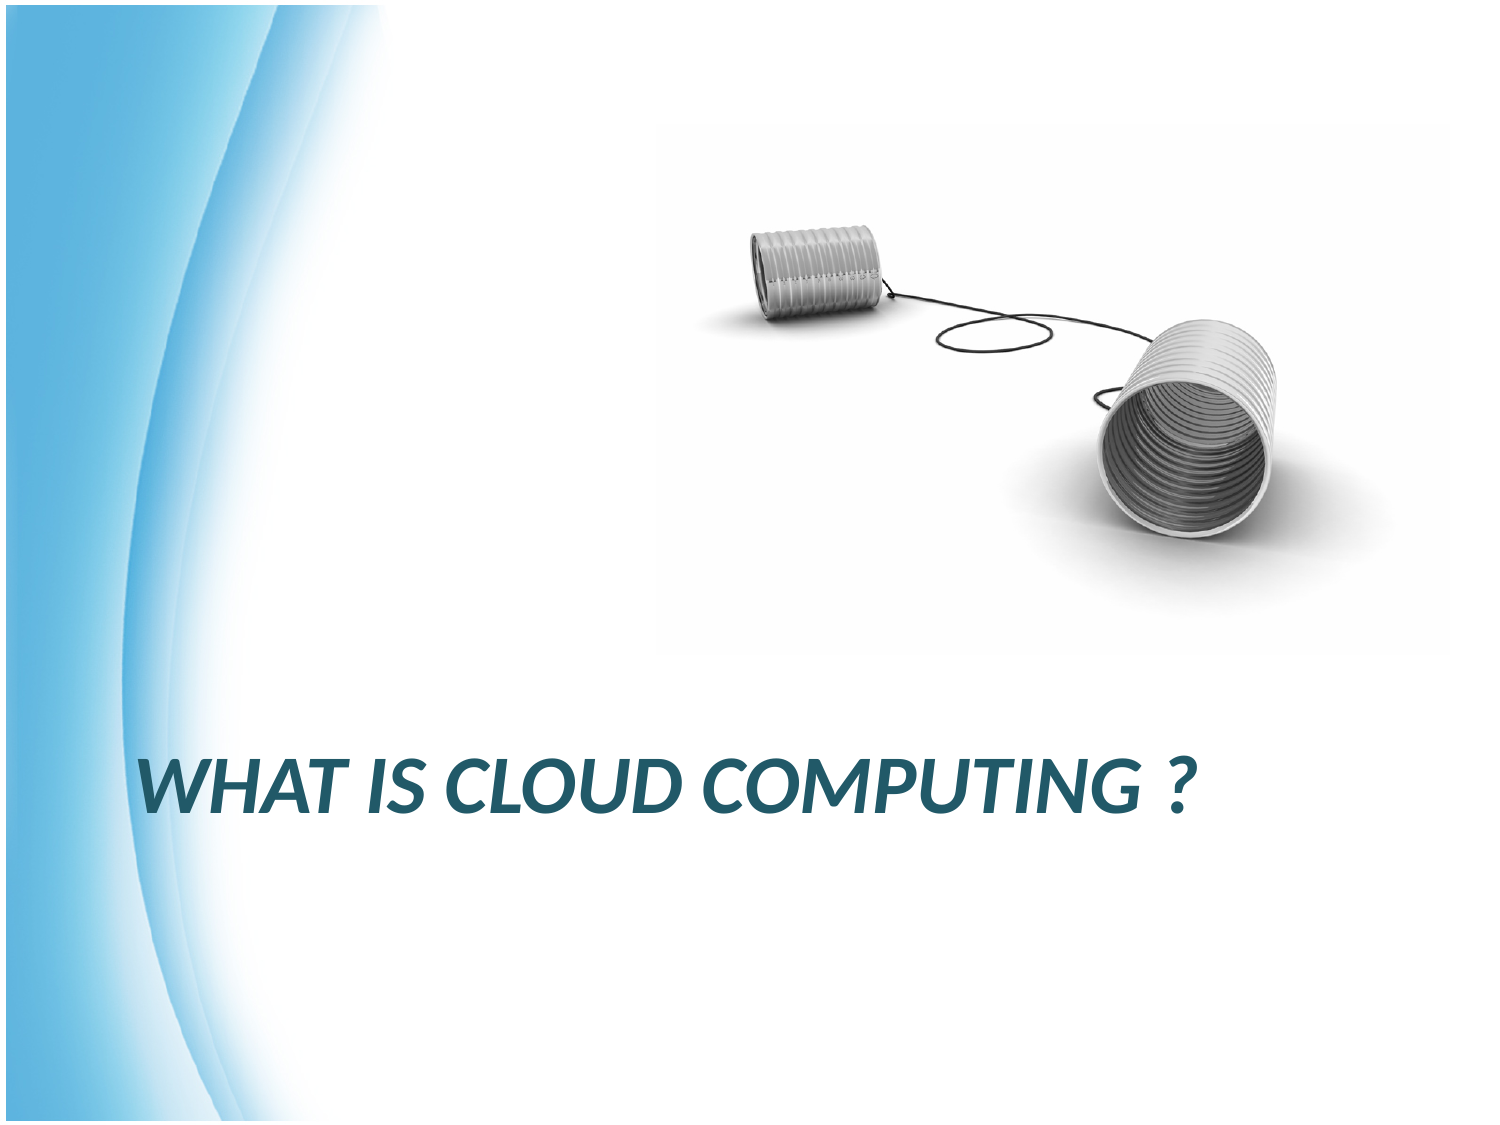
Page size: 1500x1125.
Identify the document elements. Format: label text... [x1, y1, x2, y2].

title What is Cloud Computing ? [118, 722, 1394, 947]
picture [0, 0, 1500, 1125]
